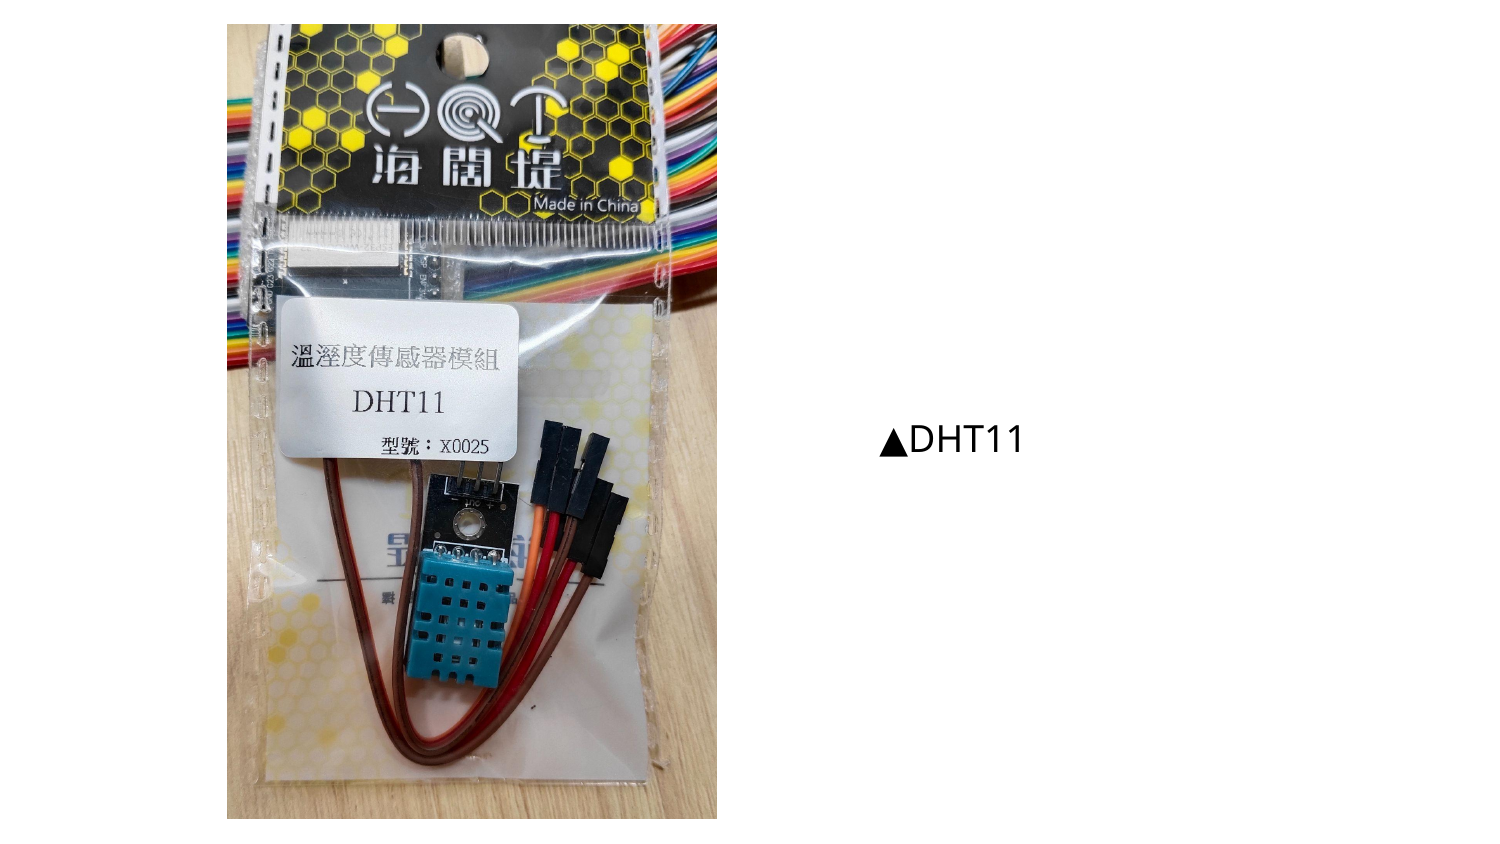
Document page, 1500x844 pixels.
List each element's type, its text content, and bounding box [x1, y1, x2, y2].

picture [227, 24, 718, 819]
text_box ▲DHT11 [819, 400, 1087, 473]
